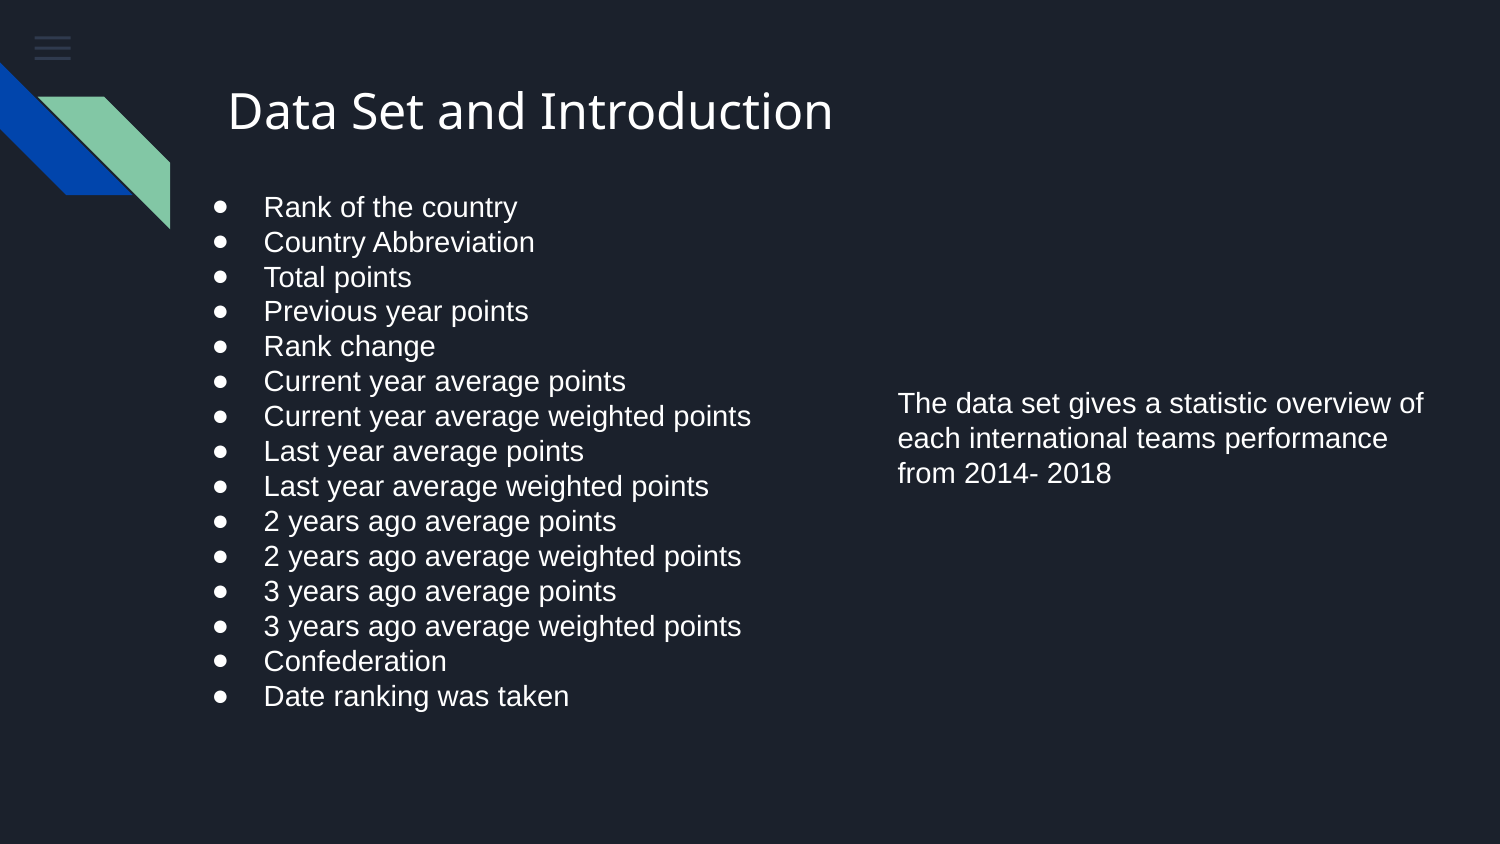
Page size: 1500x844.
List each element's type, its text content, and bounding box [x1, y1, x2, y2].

title Data Set and Introduction [212, 64, 1368, 172]
text_box [212, 436, 333, 569]
text_box [212, 586, 333, 719]
list The data set gives a statistic overview of each international teams performance from 2014- 2018 [882, 334, 1454, 467]
list Rank of the country Country Abbreviation Total points Previous year points Rank change Current year average points Current year average weighted points Last year average points Last year average weighted points 2 years ago average points 2 years ago average weighted points 3 years ago average points 3 years ago average weighted points Confederation Date ranking was taken [173, 172, 1500, 788]
